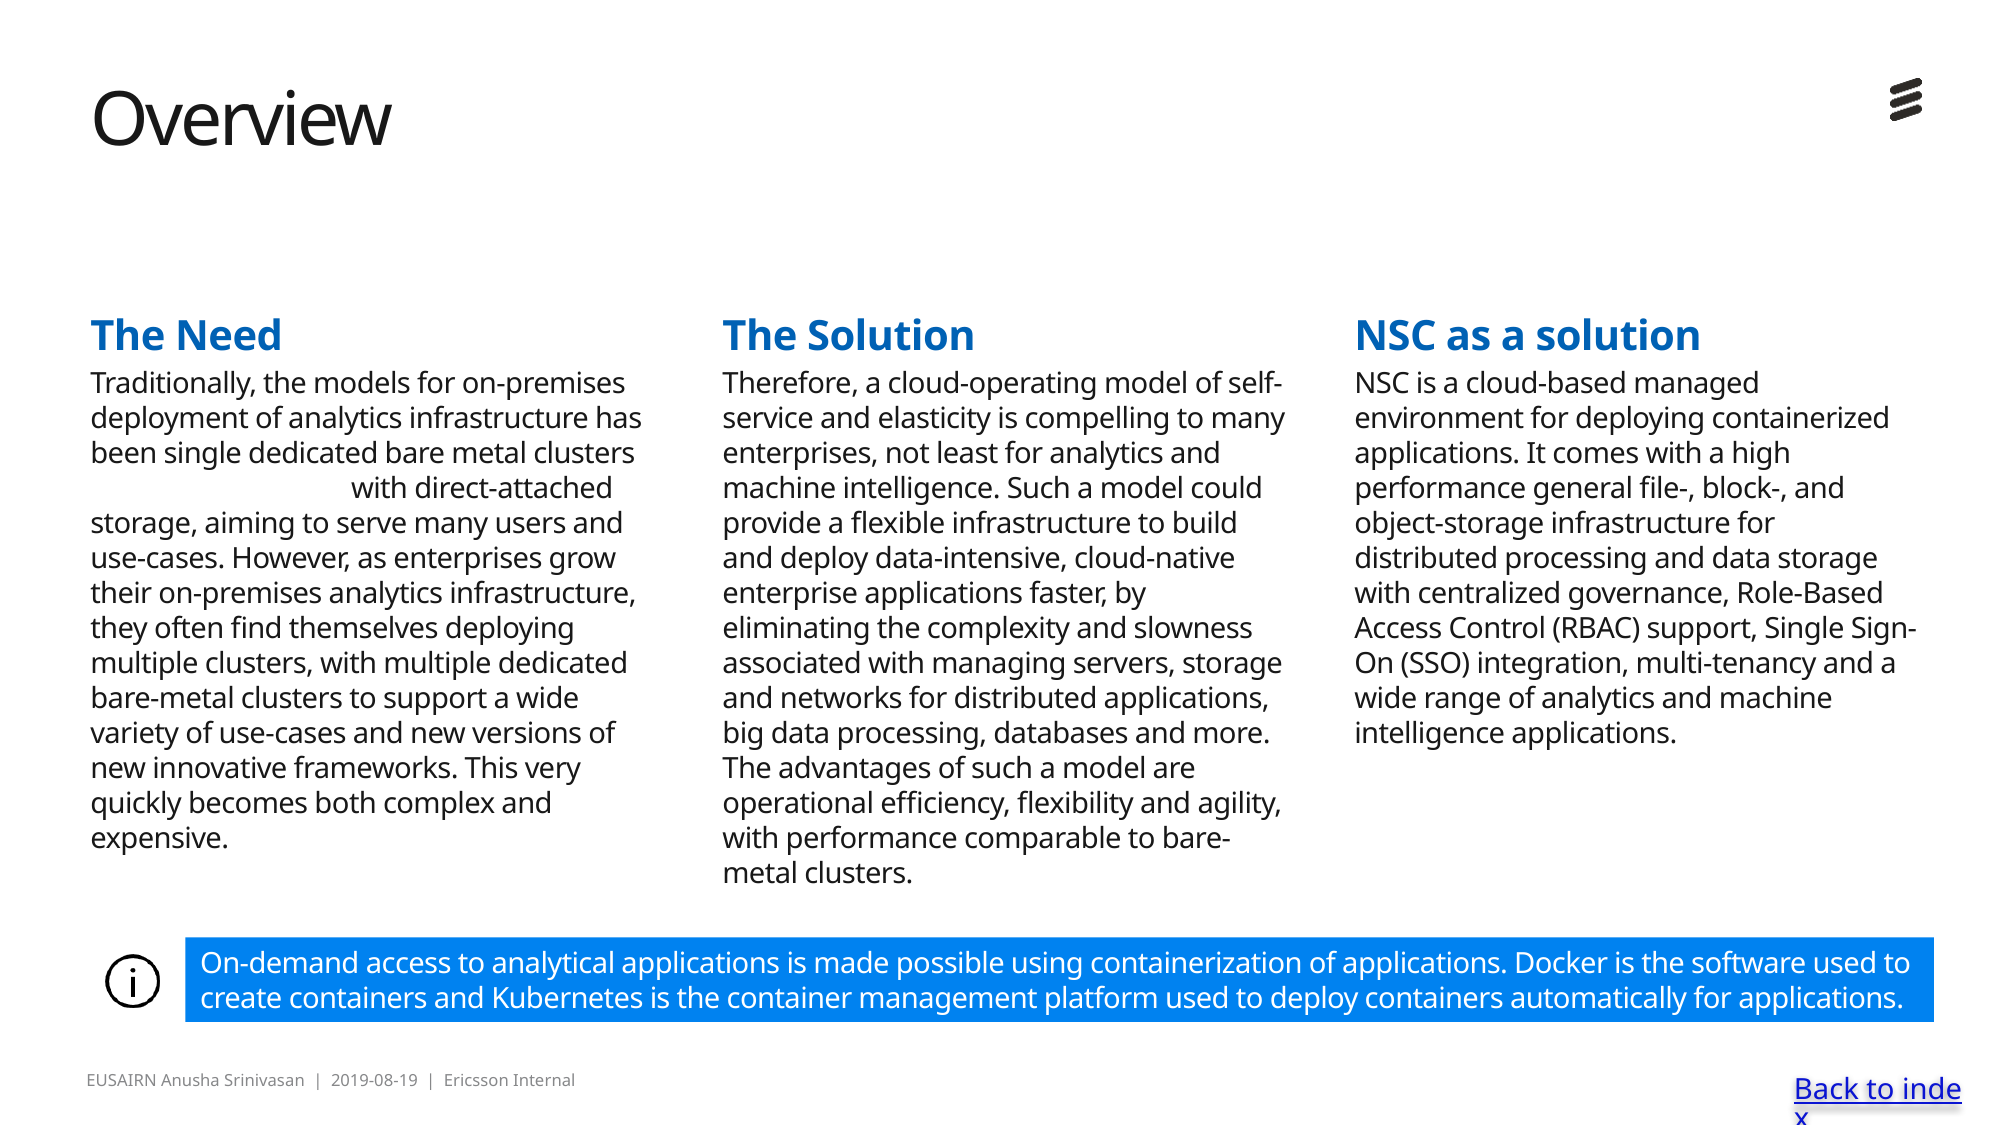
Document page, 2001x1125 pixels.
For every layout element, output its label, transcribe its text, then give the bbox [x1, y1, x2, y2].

list NSC as a solution NSC is a cloud-based managed environment for deploying containerized applications. It comes with a high performance general file-, block-, and object-storage infrastructure for distributed processing and data storage with centralized governance, Role-Based Access Control (RBAC) support, Single Sign-On (SSO) integration, multi-tenancy and a wide range of analytics and machine intelligence applications. [1342, 302, 1922, 935]
text_box On-demand access to analytical applications is made possible using containerization of applications. Docker is the software used to create containers and Kubernetes is the container management platform used to deploy containers automatically for applications. [183, 935, 1936, 1024]
title Overview [78, 77, 1450, 203]
list The Need Traditionally, the models for on-premises deployment of analytics infrastructure has been single dedicated bare metal clusters with direct-attached storage, aiming to serve many users and use-cases. However, as enterprises grow their on-premises analytics infrastructure, they often find themselves deploying multiple clusters, with multiple dedicated bare-metal clusters to support a wide variety of use-cases and new versions of new innovative frameworks. This very quickly becomes both complex and expensive. [78, 302, 658, 1024]
text_box Back to index [1781, 1070, 1978, 1111]
picture [105, 953, 160, 1009]
list The Solution Therefore, a cloud-operating model of self-service and elasticity is compelling to many enterprises, not least for analytics and machine intelligence. Such a model could provide a flexible infrastructure to build and deploy data-intensive, cloud-native enterprise applications faster, by eliminating the complexity and slowness associated with managing servers, storage and networks for distributed applications, big data processing, databases and more. The advantages of such a model are operational efficiency, flexibility and agility, with performance comparable to bare-metal clusters. [710, 302, 1290, 935]
